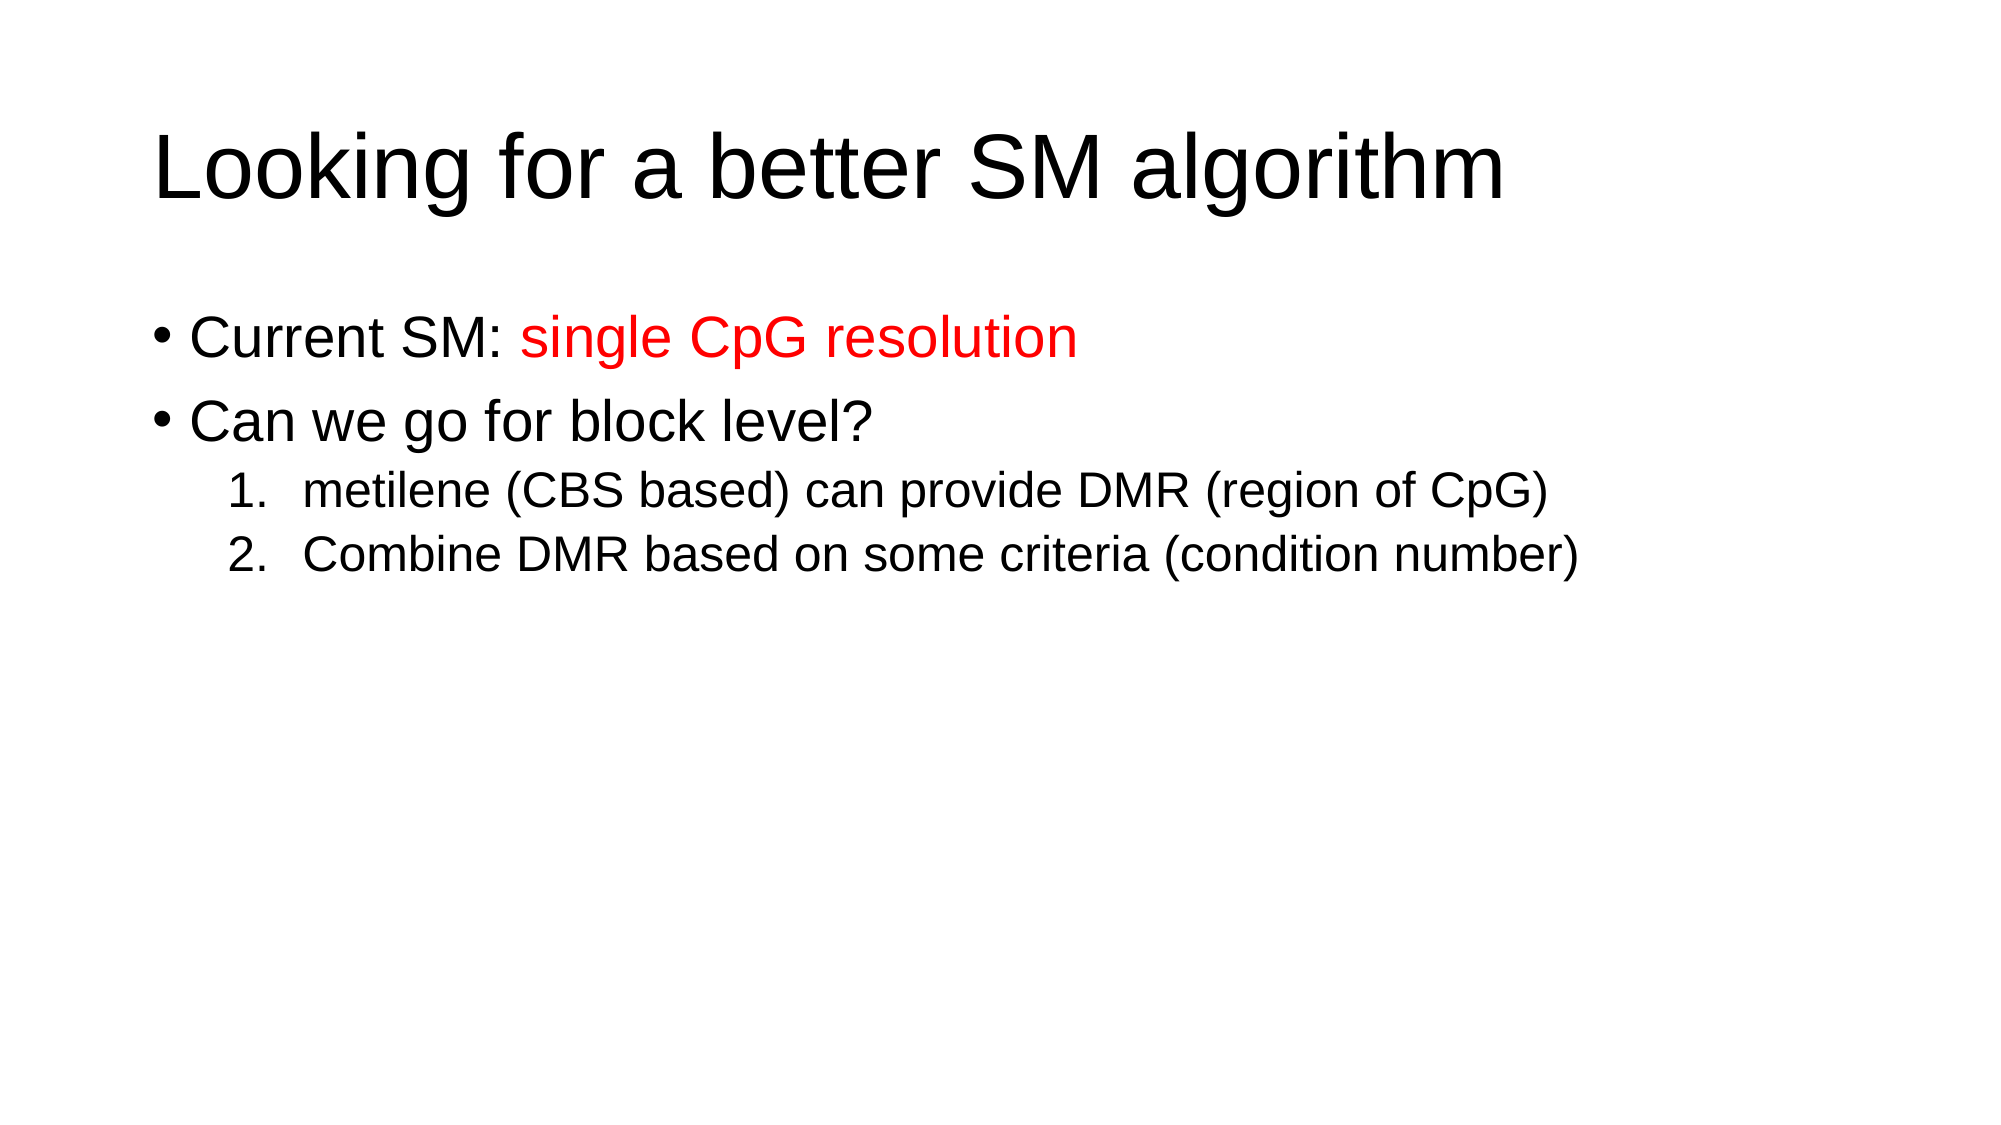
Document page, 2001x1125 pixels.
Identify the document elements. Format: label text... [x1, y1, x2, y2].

title Looking for a better SM algorithm [137, 59, 1863, 278]
list Current SM: single CpG resolution Can we go for block level? metilene (CBS based) can provide DMR (region of CpG) Combine DMR based on some criteria (condition number) [137, 299, 1863, 1014]
